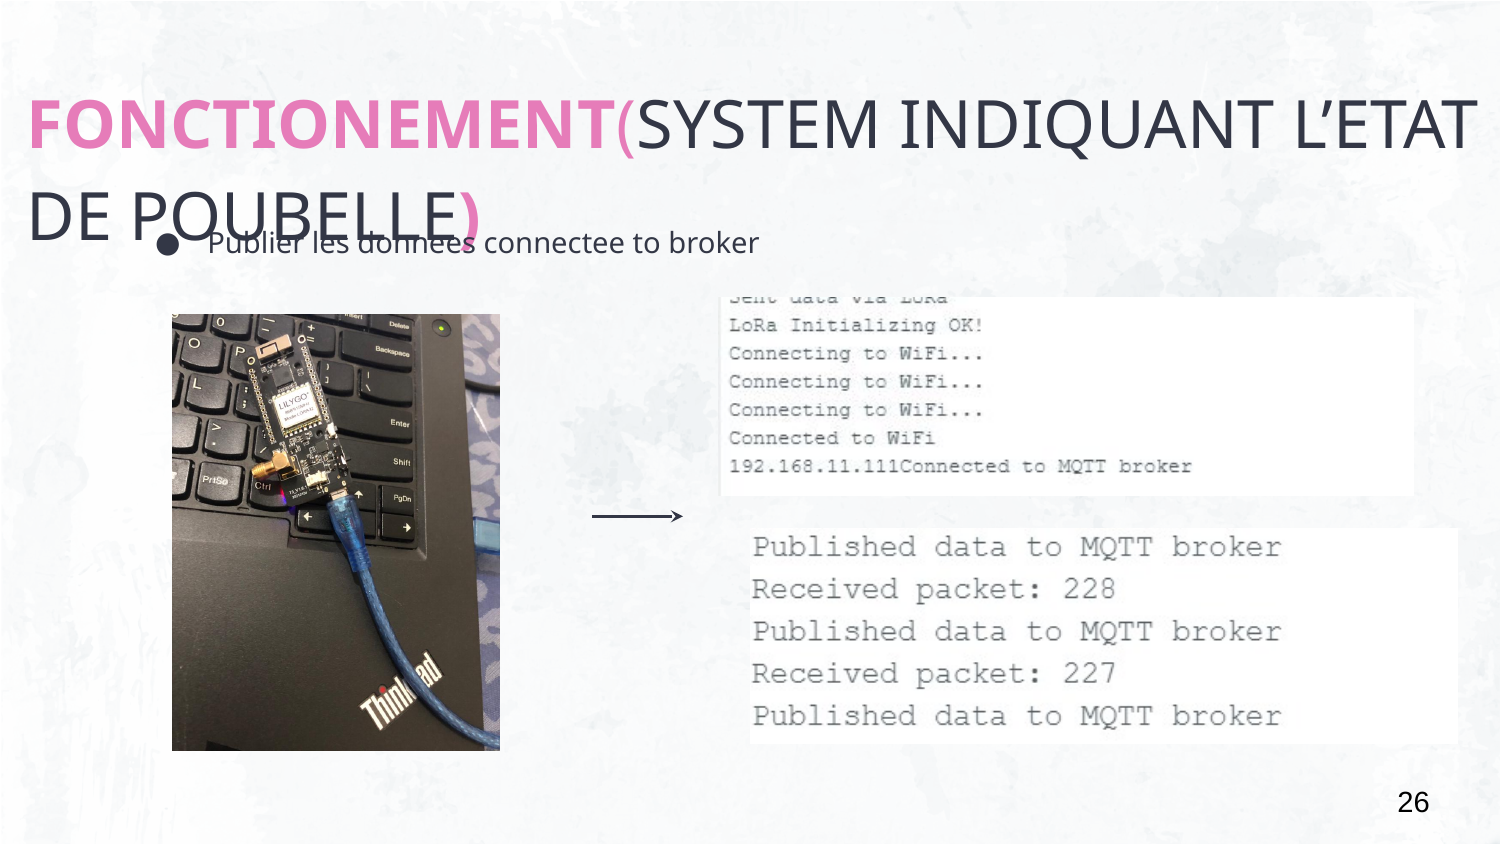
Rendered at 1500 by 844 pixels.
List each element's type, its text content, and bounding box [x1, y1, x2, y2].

picture [2, 2, 1500, 844]
text_box 26 [1382, 776, 1445, 826]
list Publier les donnees connectee to broker [117, 203, 1383, 256]
title FONCTIONEMENT(SYSTEM INDIQUANT L’ETAT DE POUBELLE) [11, 54, 1500, 171]
